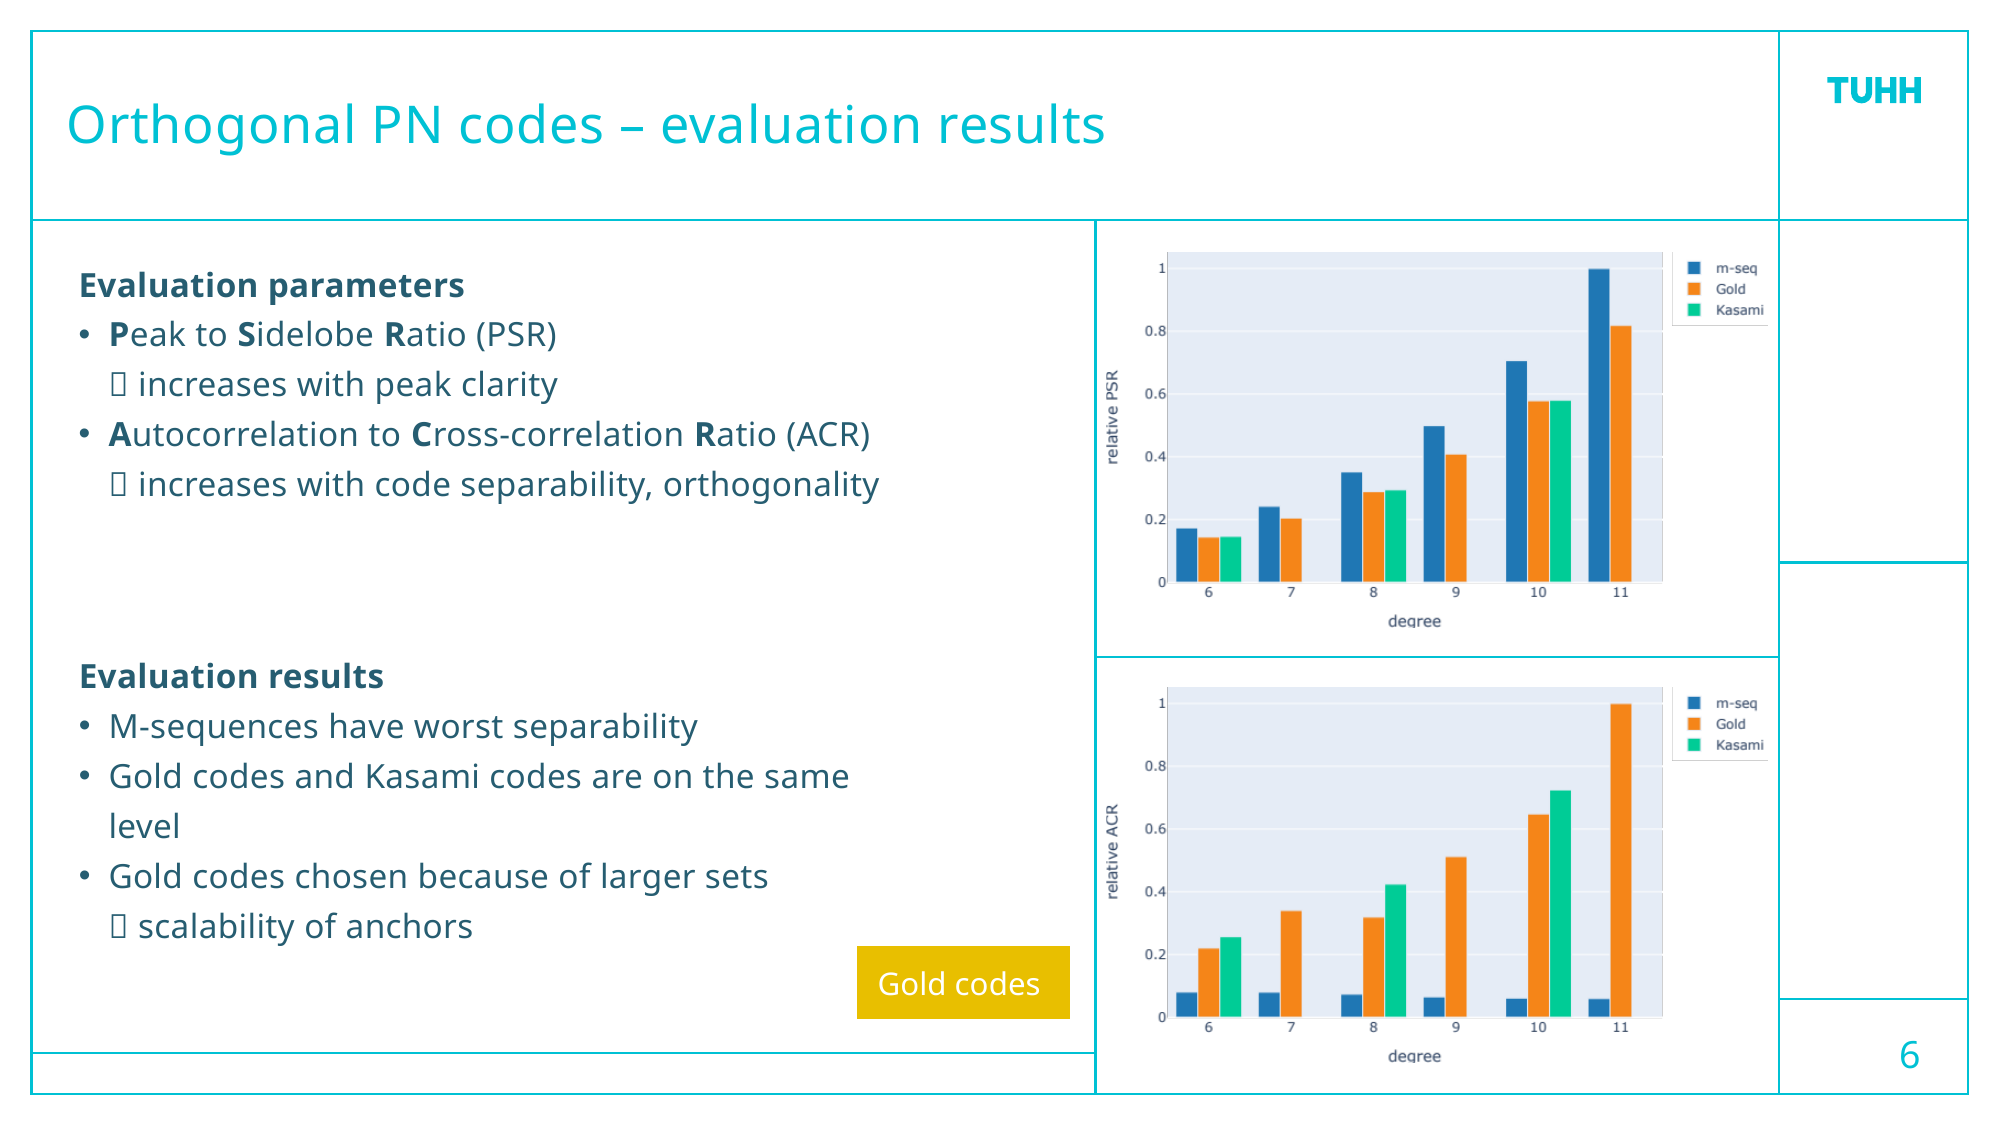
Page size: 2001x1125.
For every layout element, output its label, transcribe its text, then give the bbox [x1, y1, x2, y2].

text_box 6 [1862, 1023, 1958, 1059]
text_box Gold codes [857, 946, 1070, 1019]
title Orthogonal PN codes – evaluation results [66, 48, 1768, 203]
picture [1106, 687, 1768, 1063]
picture [1106, 252, 1768, 628]
list Evaluation results M-sequences have worst separability Gold codes and Kasami codes are on the same level Gold codes chosen because of larger sets  scalability of anchors [78, 645, 894, 955]
text_box Evaluation parameters Peak to Sidelobe Ratio (PSR)  increases with peak clarity Autocorrelation to Cross-correlation Ratio (ACR)  increases with code separability, orthogonality [78, 253, 894, 563]
